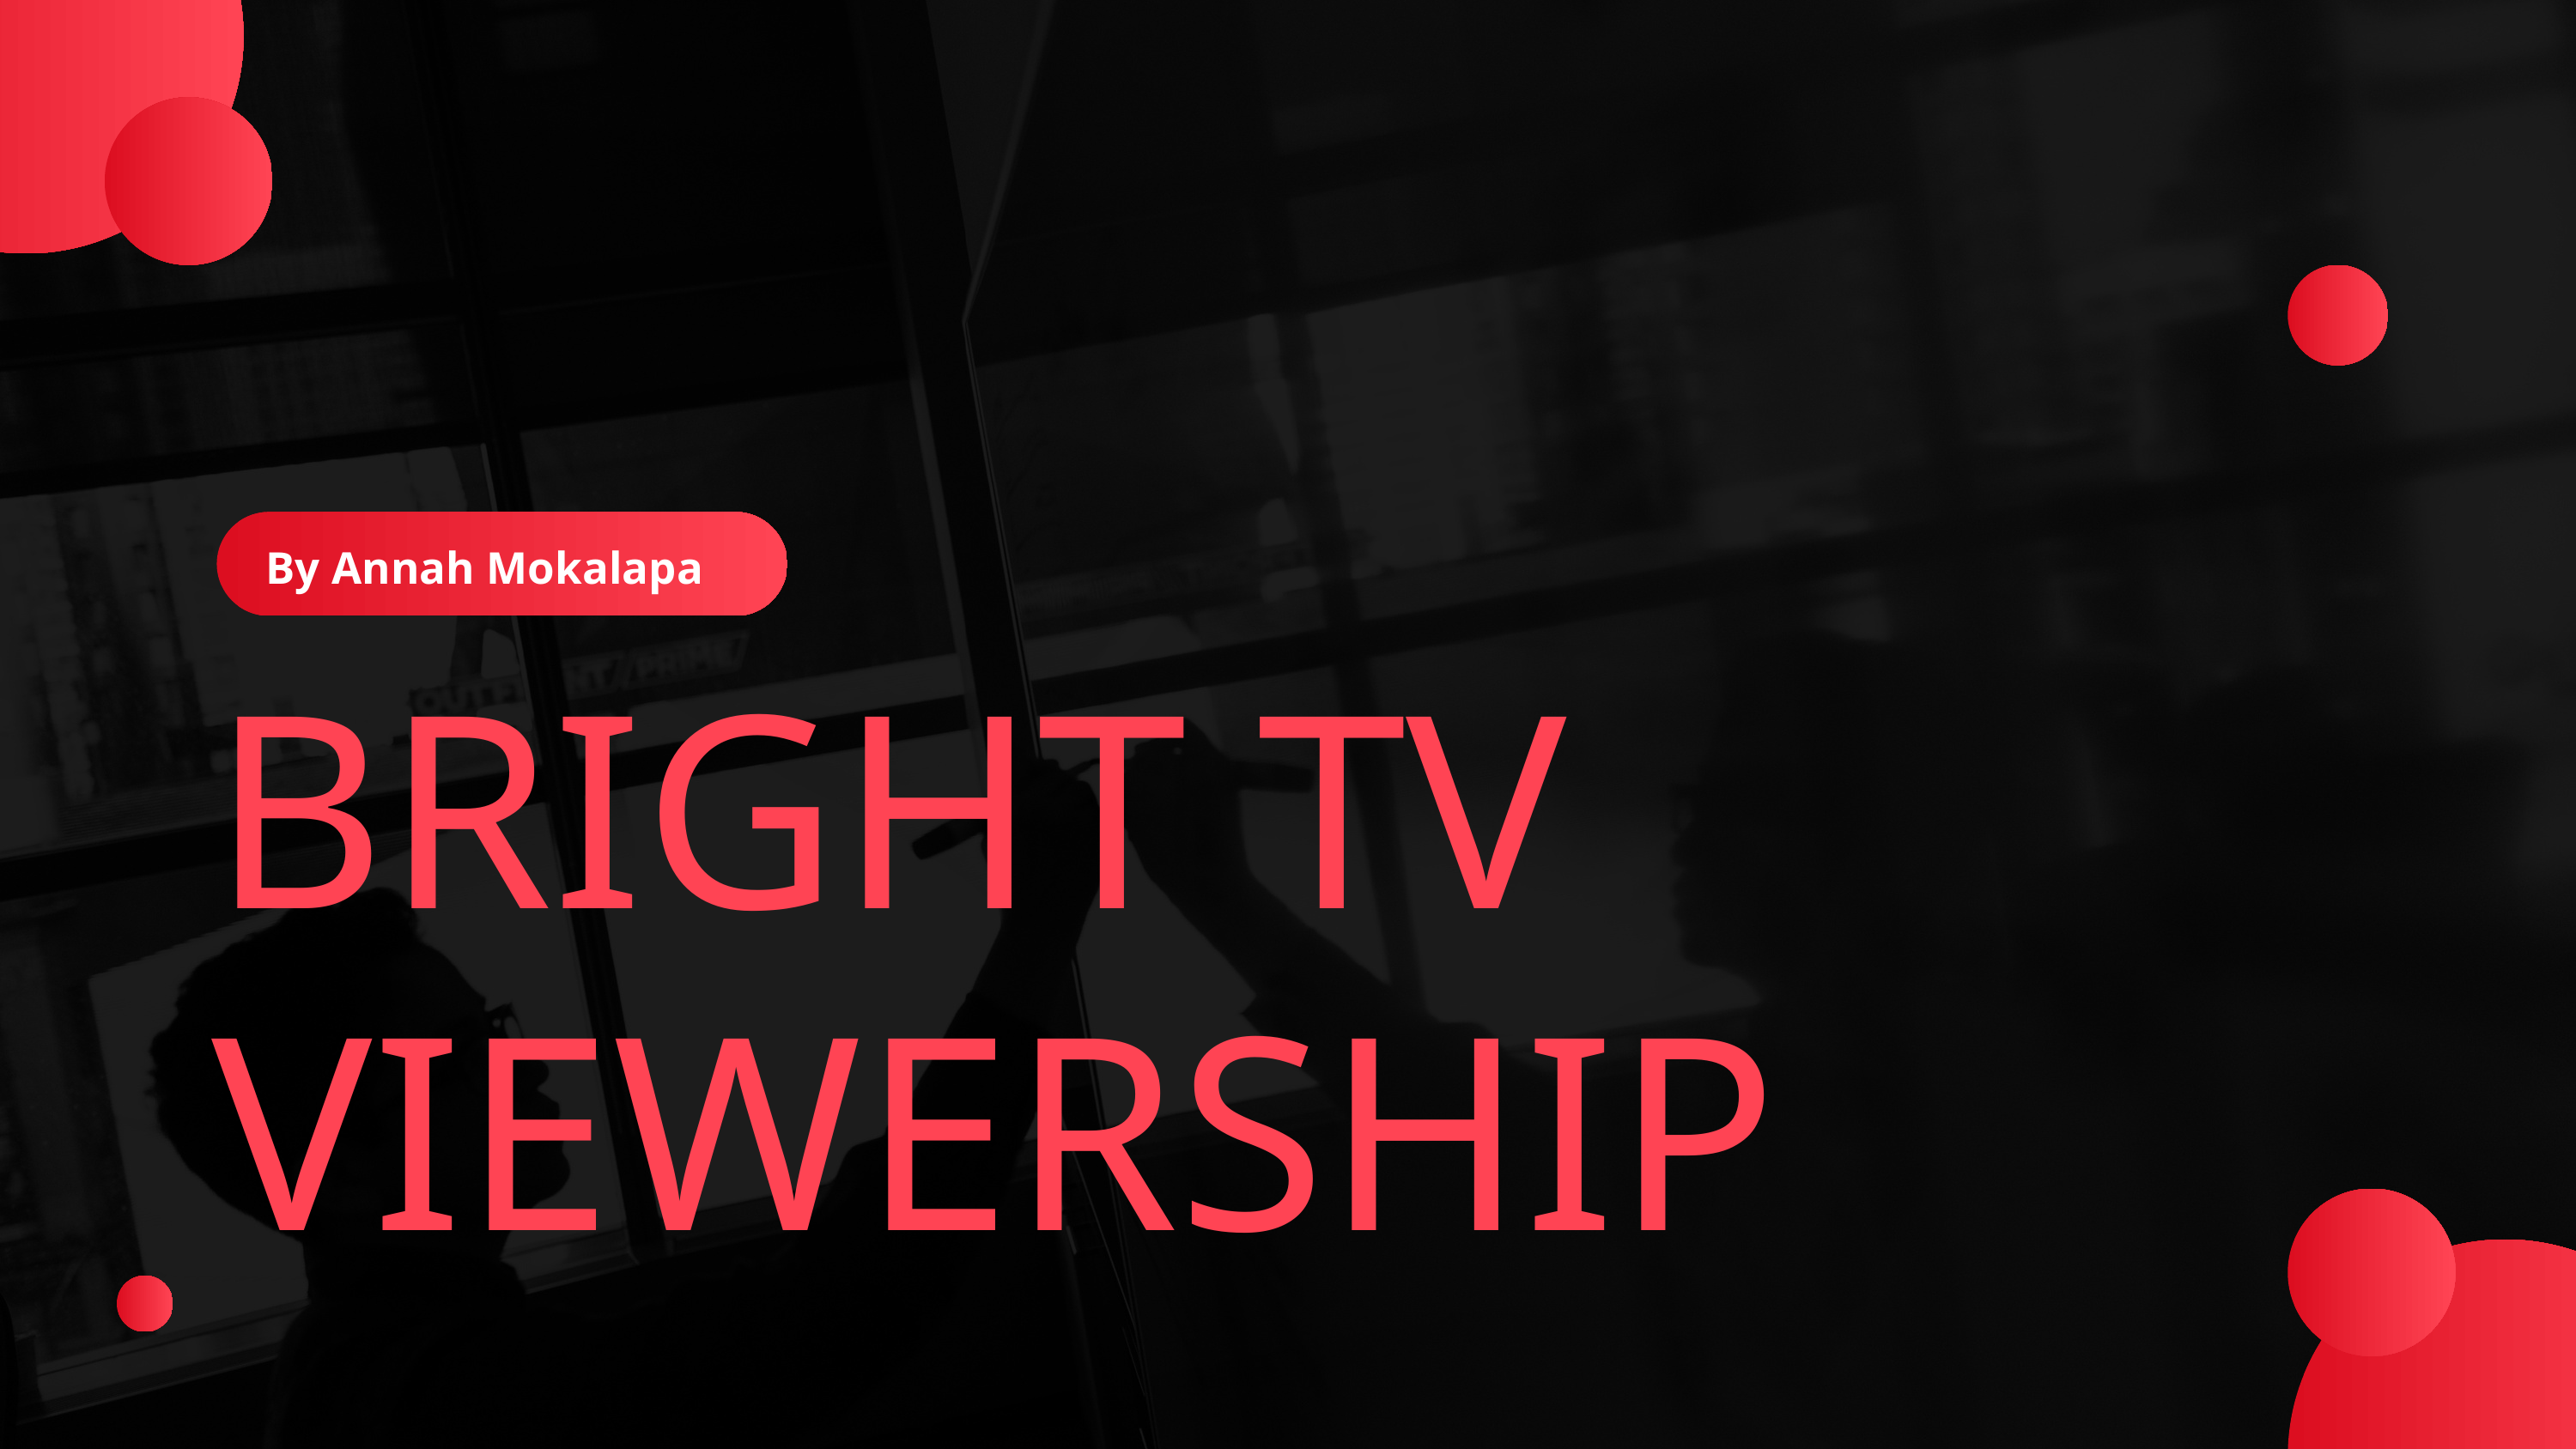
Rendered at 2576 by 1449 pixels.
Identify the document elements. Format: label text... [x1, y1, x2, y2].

text_box [0, 0, 2576, 1449]
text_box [2287, 264, 2389, 366]
text_box BRIGHT TV VIEWERSHIP [211, 640, 2464, 1284]
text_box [0, 0, 244, 254]
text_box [116, 1275, 173, 1332]
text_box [2287, 1188, 2456, 1357]
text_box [216, 512, 788, 616]
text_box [2287, 1239, 2576, 1449]
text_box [104, 97, 273, 265]
